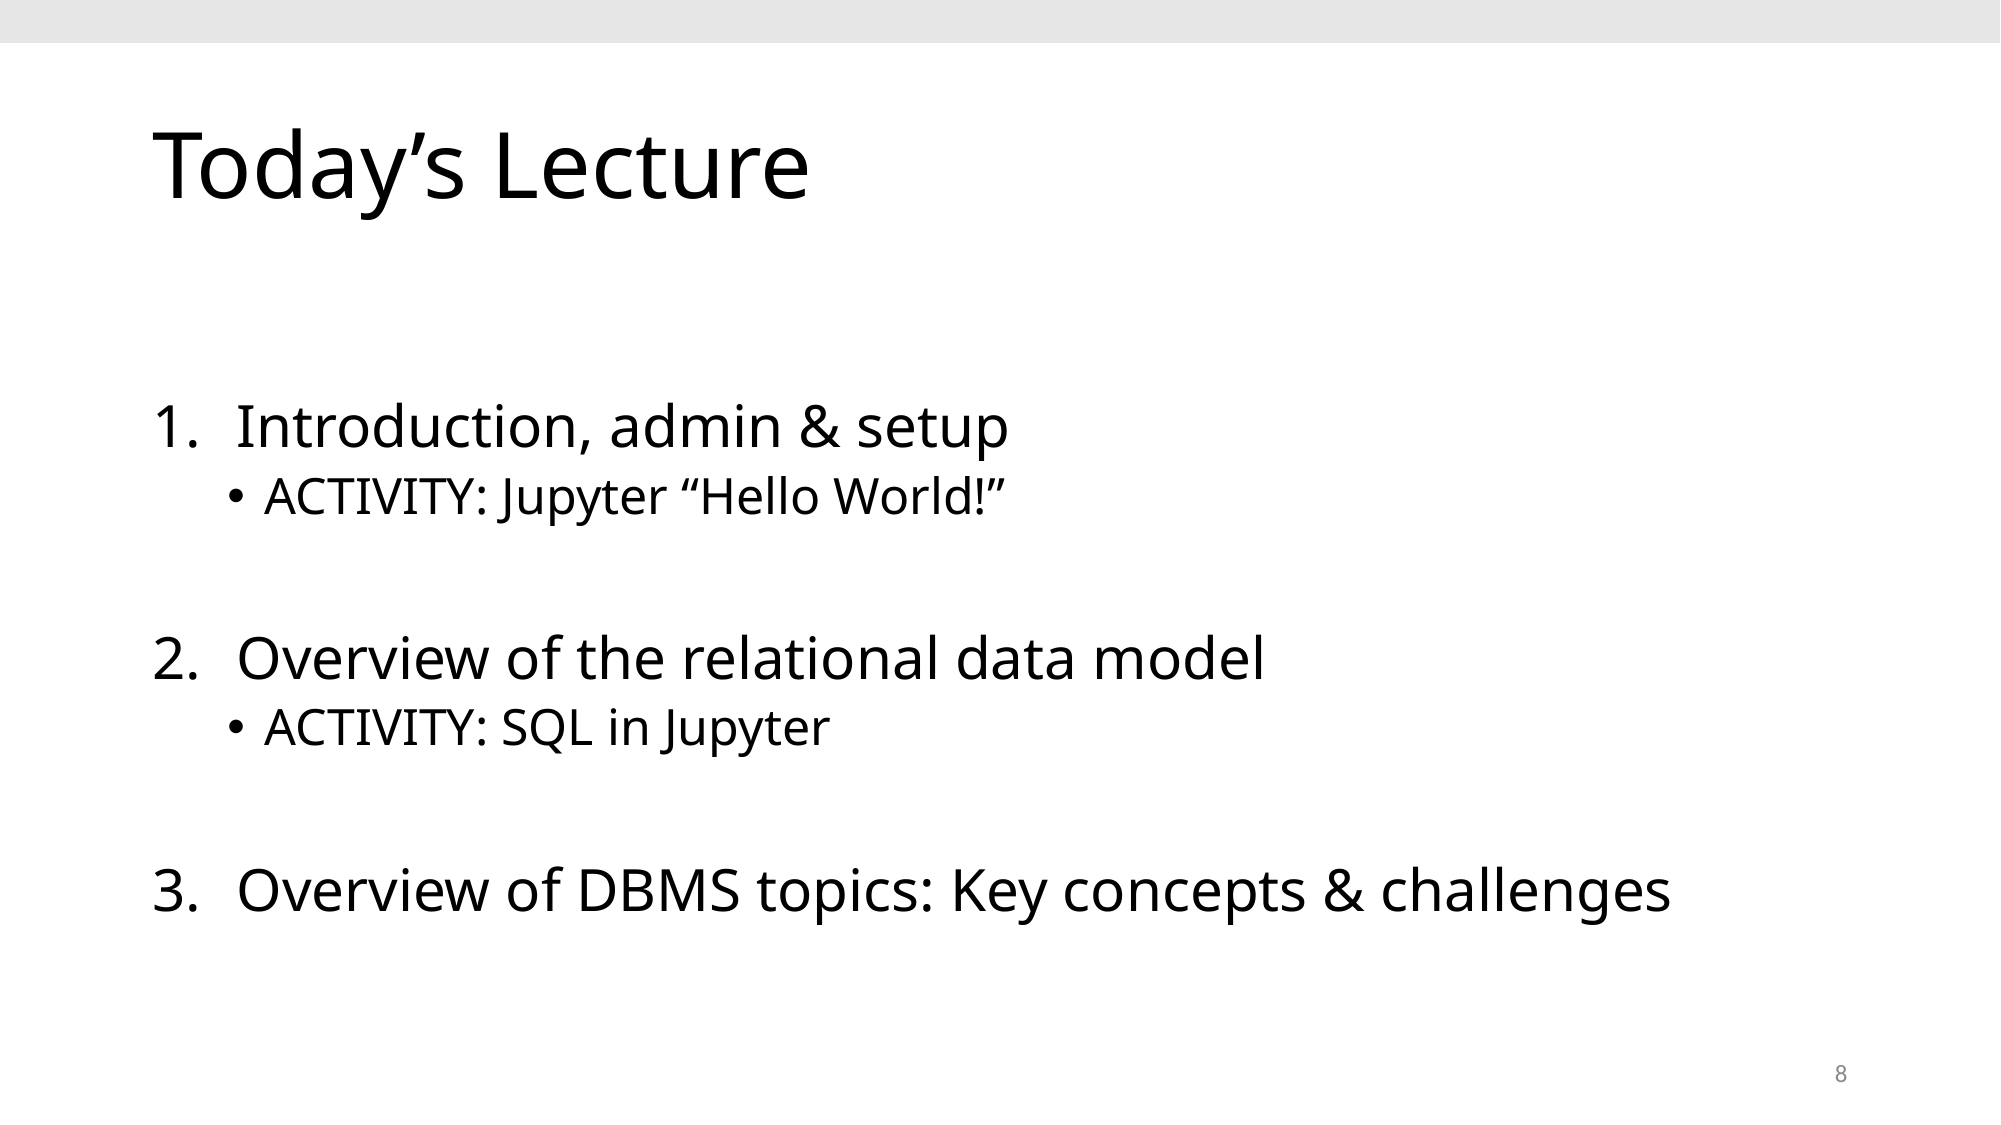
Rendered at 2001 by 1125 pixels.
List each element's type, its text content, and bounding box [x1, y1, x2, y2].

slide_number 8 [1412, 1042, 1863, 1103]
title Today’s Lecture [137, 59, 1863, 278]
text_box [0, 0, 2000, 44]
list Introduction, admin & setup ACTIVITY: Jupyter “Hello World!” Overview of the relational data model ACTIVITY: SQL in Jupyter Overview of DBMS topics: Key concepts & challenges [137, 299, 1863, 1014]
